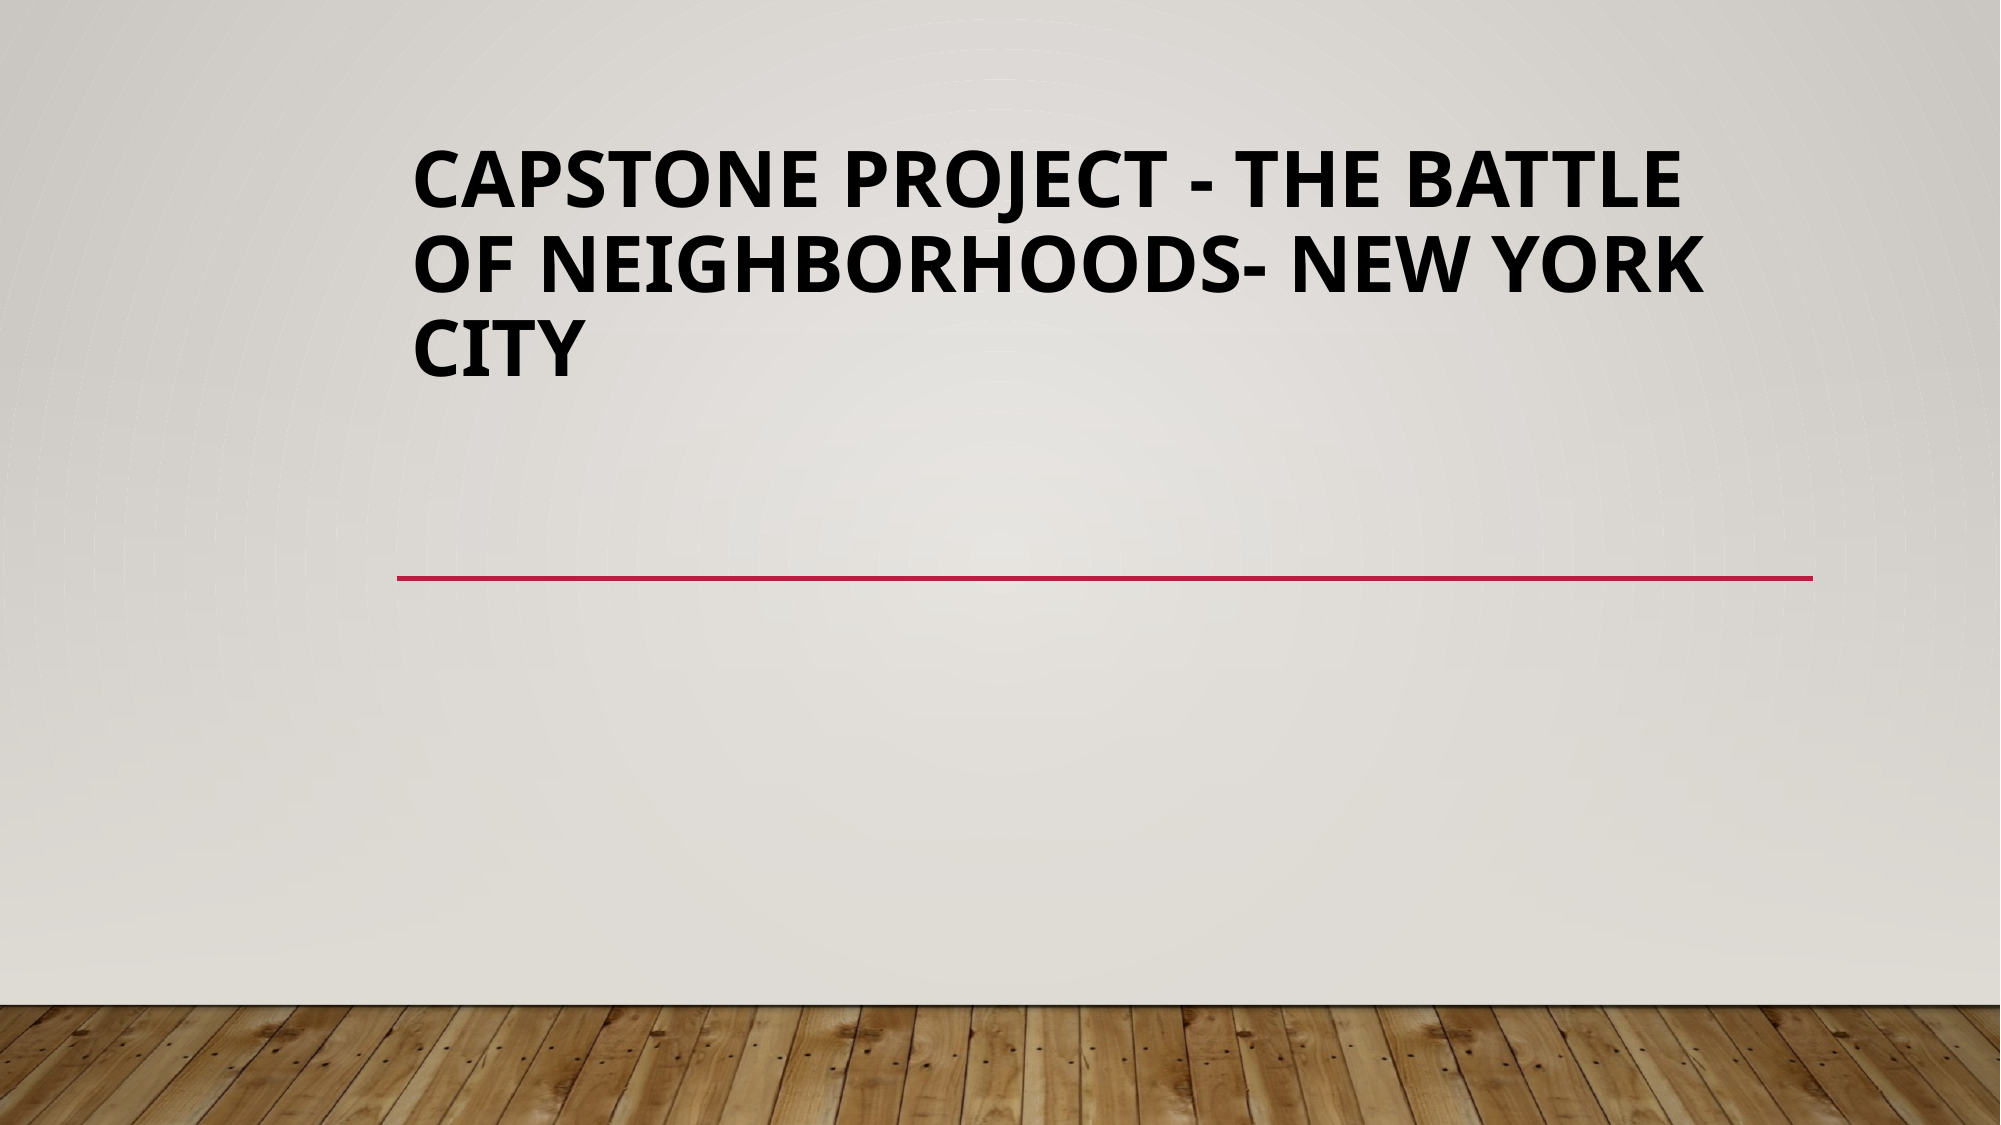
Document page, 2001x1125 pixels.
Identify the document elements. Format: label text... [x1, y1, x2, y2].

picture [0, 1005, 2000, 1125]
title Capstone Project - The Battle of Neighborhoods- New York City [396, 131, 1814, 549]
